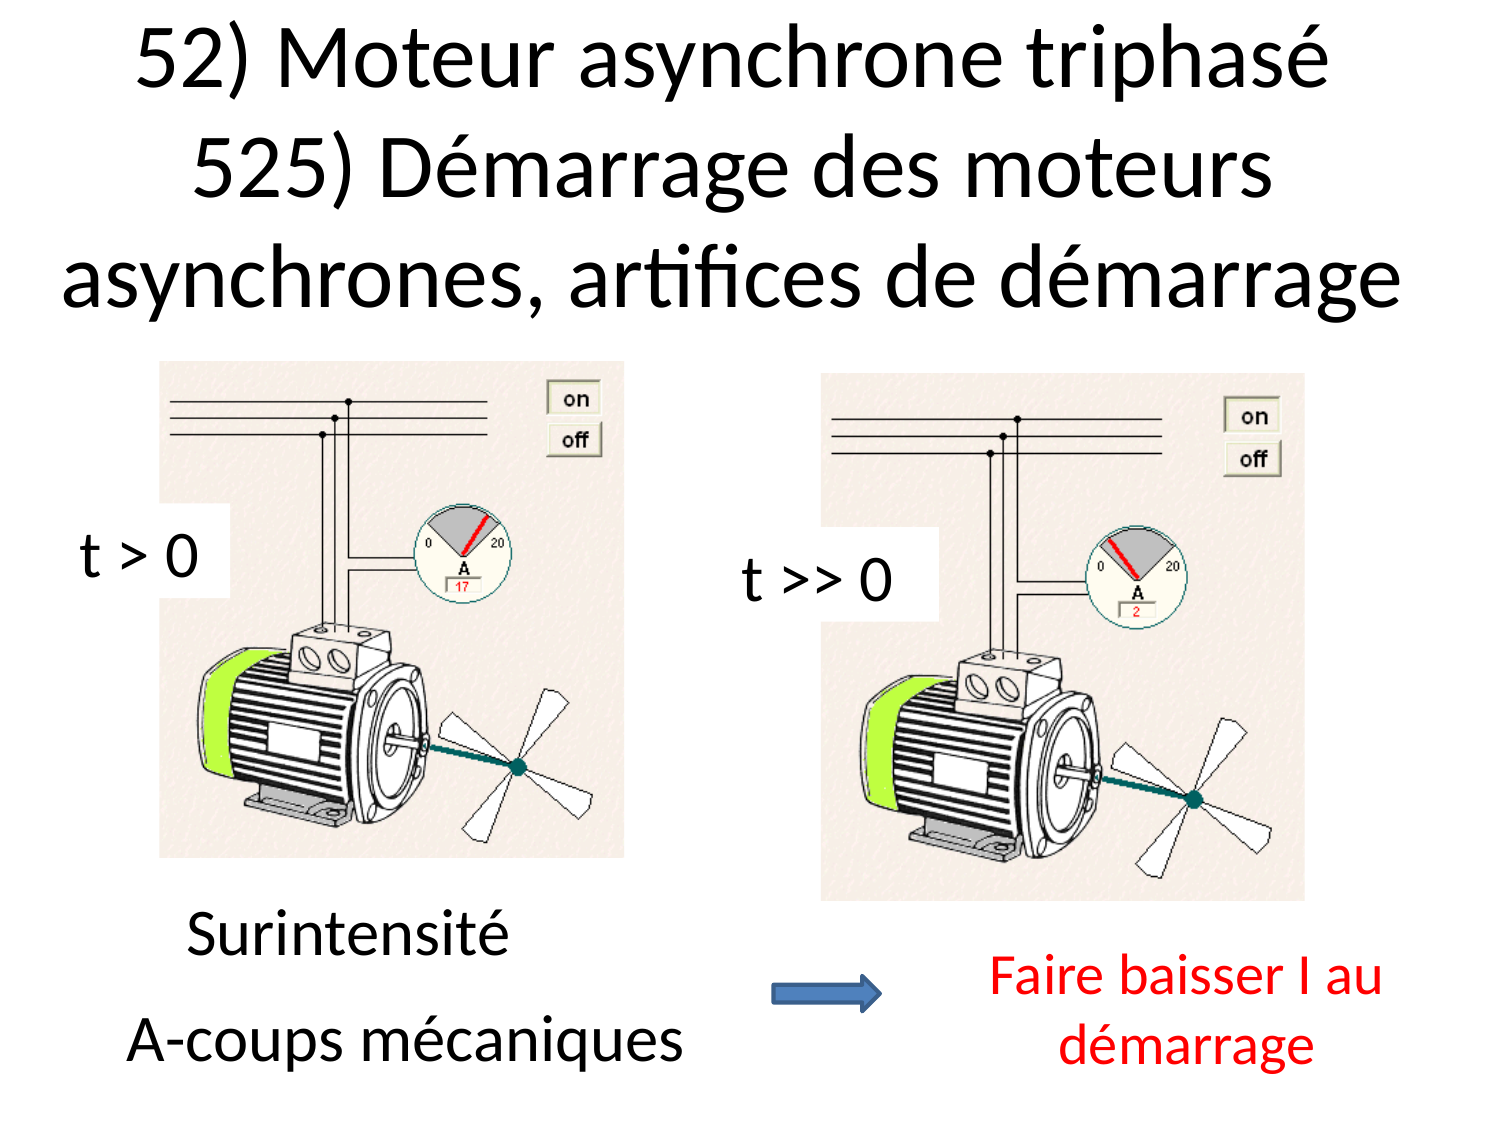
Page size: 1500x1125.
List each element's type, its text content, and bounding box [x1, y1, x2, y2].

picture [159, 361, 625, 859]
text_box Surintensité [171, 881, 561, 977]
text_box Faire baisser I au démarrage [938, 928, 1436, 1084]
text_box A-coups mécaniques [112, 987, 727, 1083]
text_box t >> 0 [726, 527, 815, 622]
picture [820, 373, 1305, 902]
text_box t > 0 [64, 503, 154, 599]
title 52) Moteur asynchrone triphasé 525) Démarrage des moteurs asynchrones, artifices de démarrage [41, 0, 1425, 350]
text_box [771, 973, 882, 1014]
